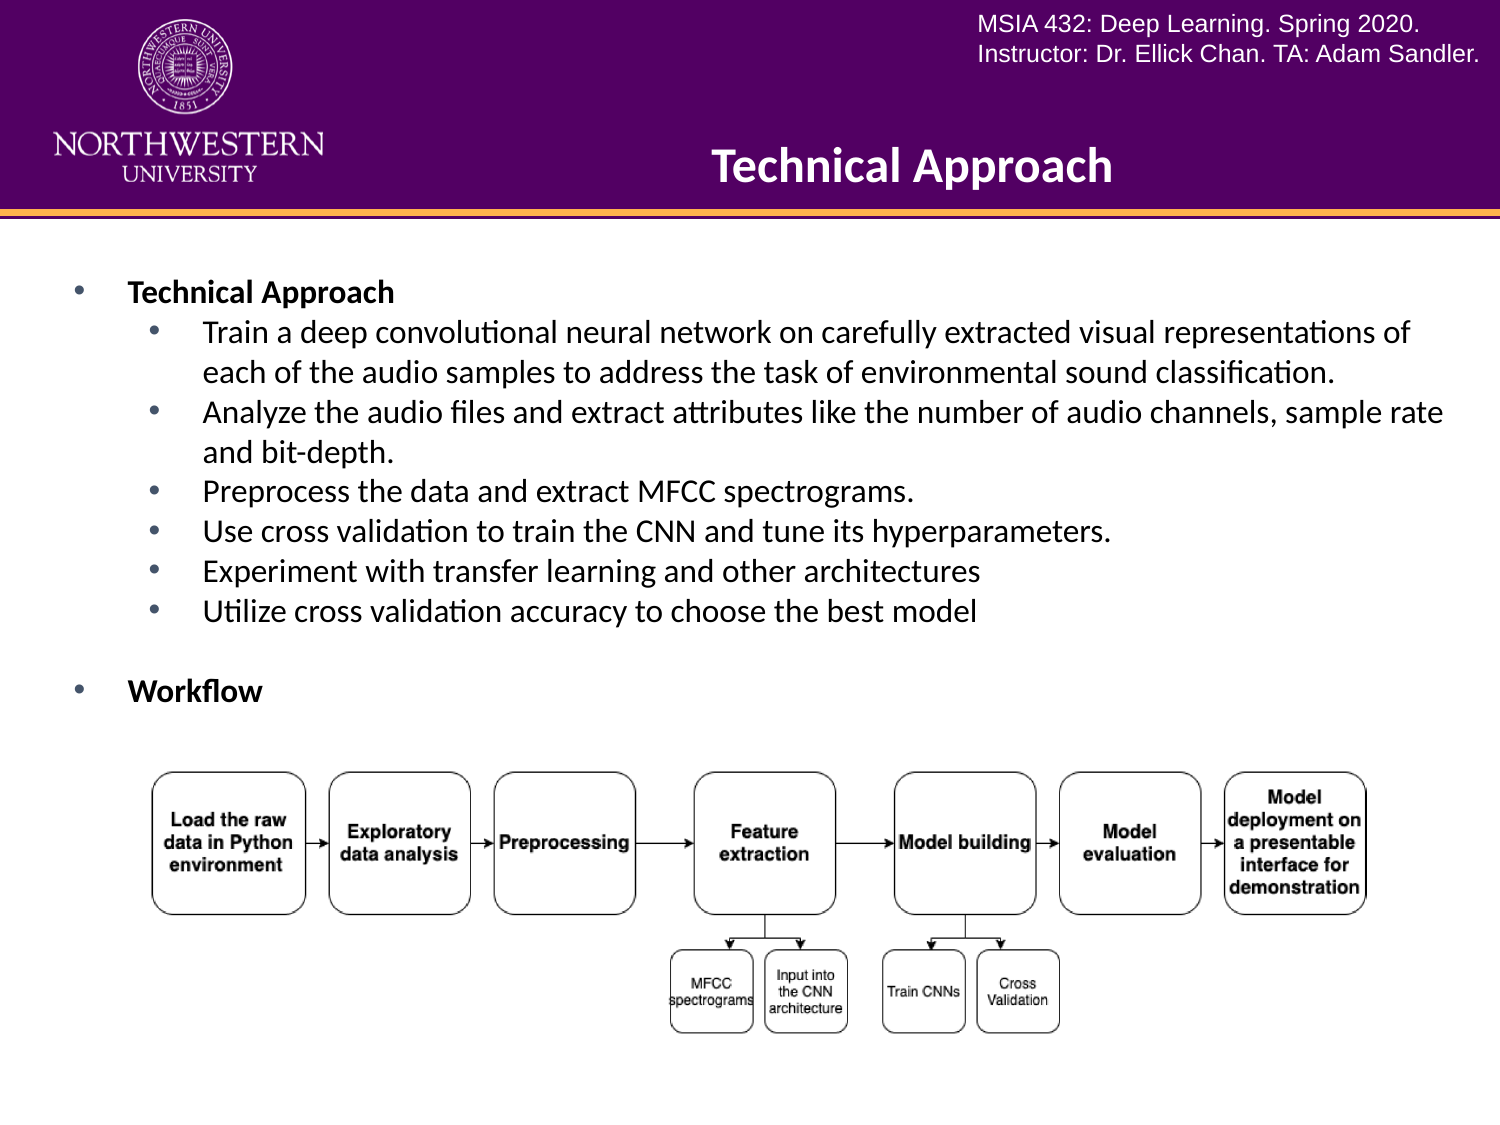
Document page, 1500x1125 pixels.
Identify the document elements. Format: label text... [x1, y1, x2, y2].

title Technical Approach [362, 125, 1463, 225]
picture [0, 0, 1500, 209]
picture [131, 752, 1385, 1041]
list Technical Approach Train a deep convolutional neural network on carefully extracted visual representations of each of the audio samples to address the task of environmental sound classification. Analyze the audio files and extract attributes like the number of audio channels, sample rate and bit-depth. Preprocess the data and extract MFCC spectrograms. Use cross validation to train the CNN and tune its hyperparameters. Experiment with transfer learning and other architectures Utilize cross validation accuracy to choose the best model Workflow [37, 262, 1463, 1088]
